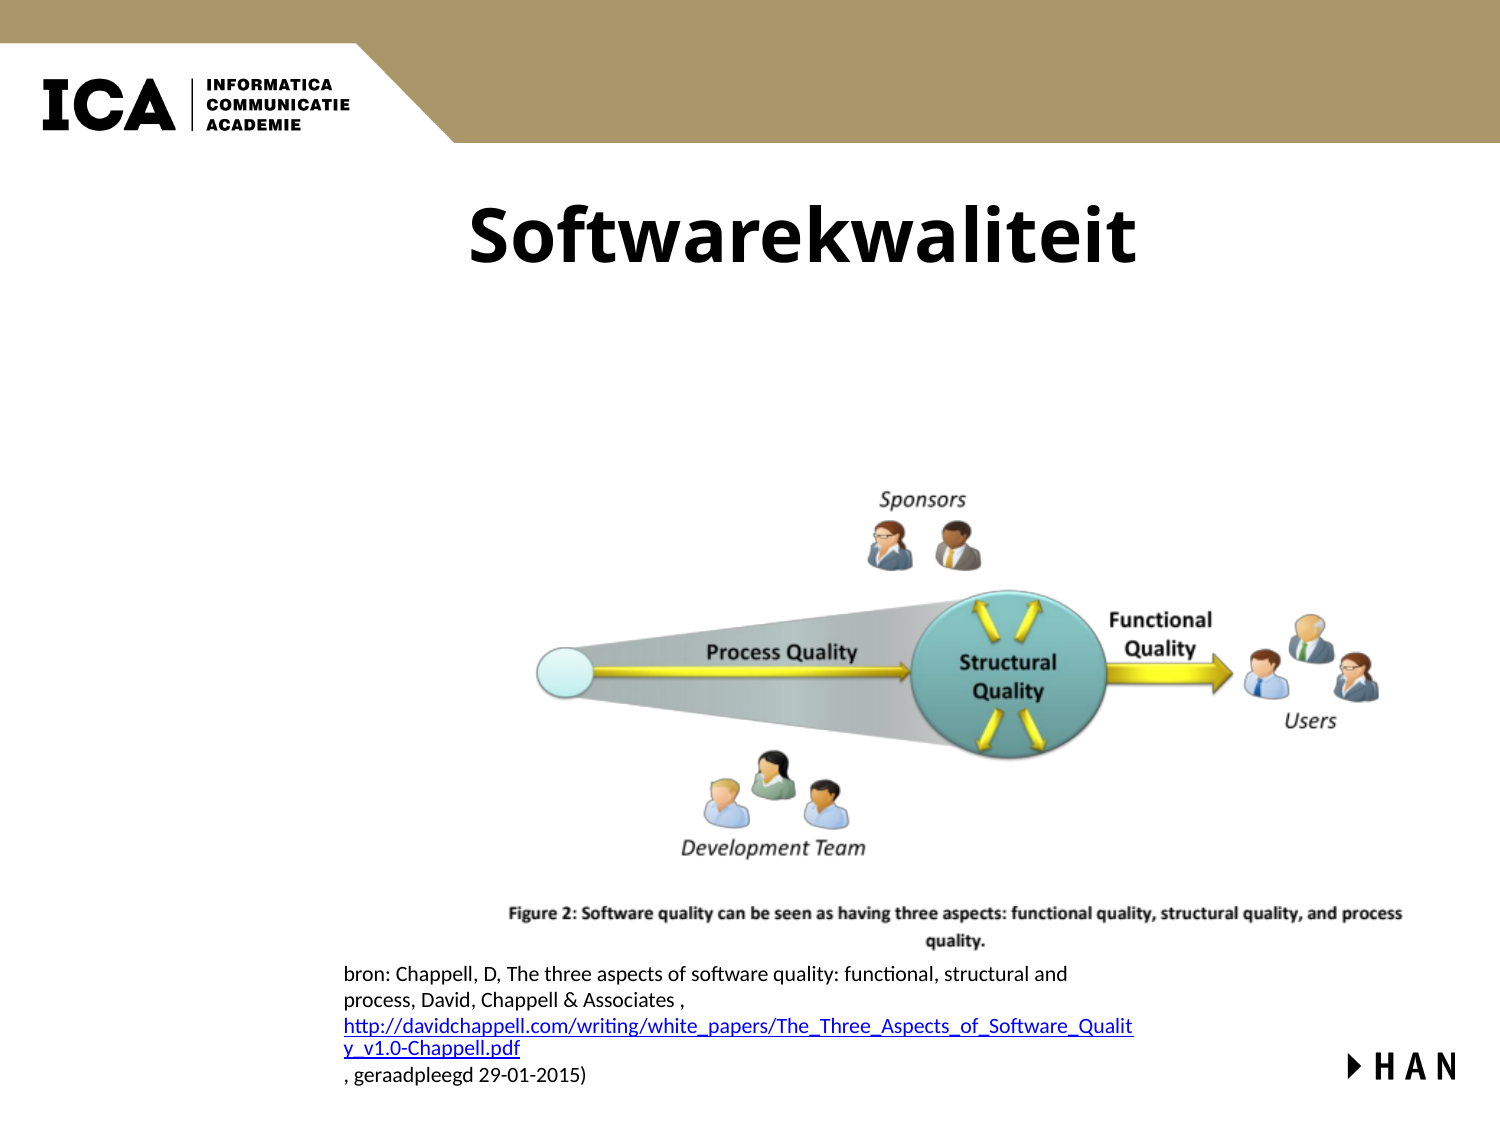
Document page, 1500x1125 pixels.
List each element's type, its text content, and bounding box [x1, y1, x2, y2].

text_box bron: Chappell, D, The three aspects of software quality: functional, structural and process, David, Chappell & Associates , http://davidchappell.com/writing/white_papers/The_Three_Aspects_of_Software_Quality_v1.0-Chappell.pdf, geraadpleegd 29-01-2015) [253, 952, 1149, 1072]
title Softwarekwaliteit [453, 179, 1455, 287]
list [453, 466, 1456, 964]
